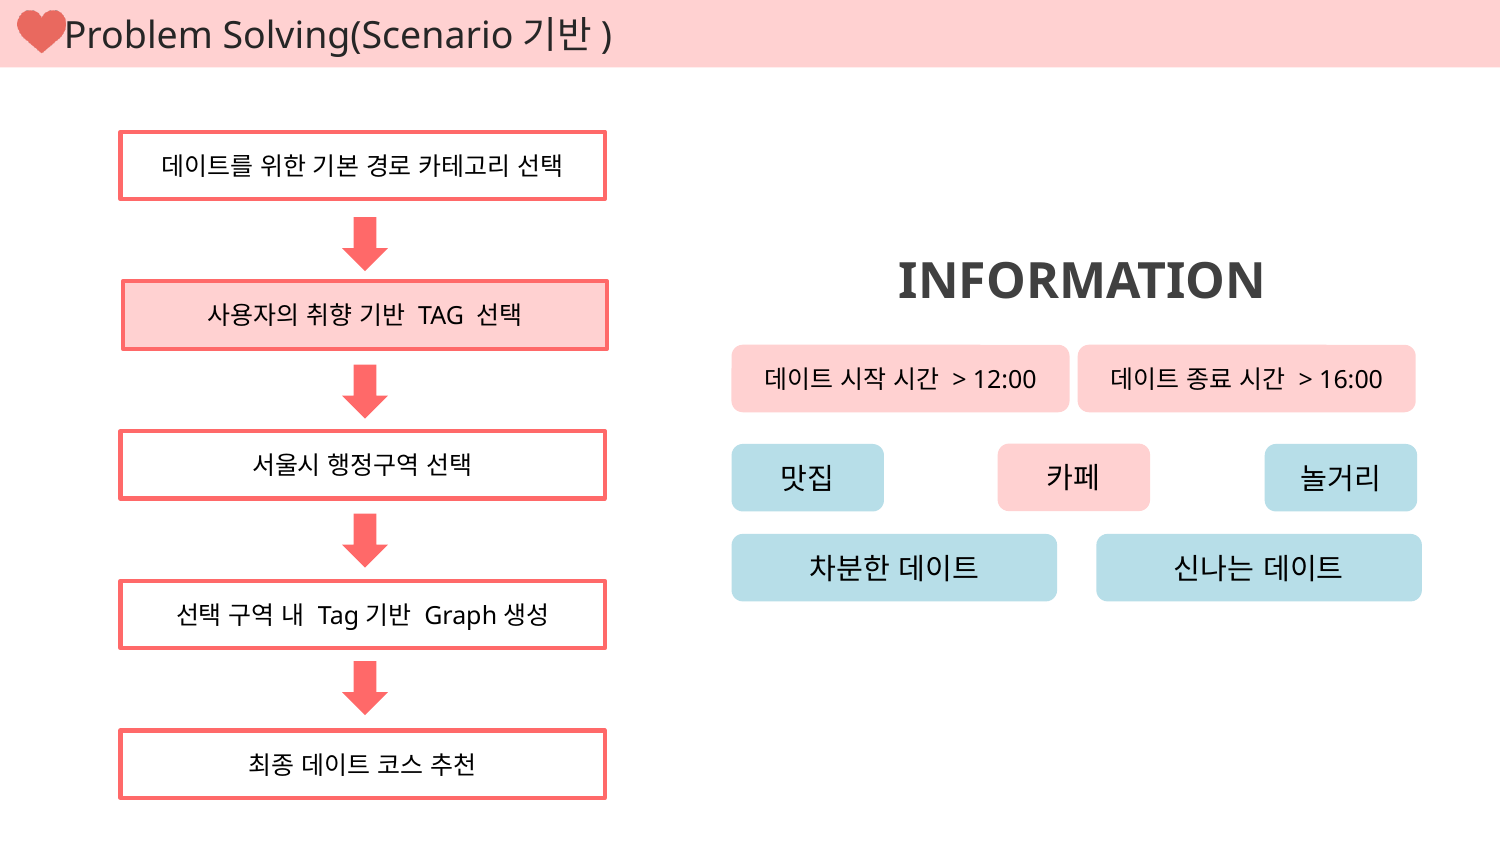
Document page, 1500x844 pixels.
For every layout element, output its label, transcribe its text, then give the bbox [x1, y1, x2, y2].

text_box 데이트 시작 시간 > 12:00 [729, 342, 1072, 415]
text_box 서울시 행정구역 선택 [118, 429, 607, 501]
text_box 최종 데이트 코스 추천 [118, 728, 607, 800]
text_box 사용자의 취향 기반 TAG 선택 [121, 279, 609, 351]
text_box 신나는 데이트 [1094, 531, 1425, 604]
text_box [340, 215, 390, 274]
text_box [0, 0, 1500, 70]
text_box 데이트를 위한 기본 경로 카테고리 선택 [118, 130, 607, 201]
text_box 데이트 종료 시간 > 16:00 [1075, 342, 1418, 415]
text_box [340, 511, 390, 570]
text_box 차분한 데이트 [729, 531, 1060, 604]
text_box 놀거리 [1262, 441, 1420, 514]
text_box 선택 구역 내 Tag기반 Graph생성 [118, 579, 607, 650]
text_box 카페 [995, 441, 1153, 514]
text_box [340, 362, 390, 421]
text_box INFORMATION [883, 240, 1289, 316]
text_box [17, 3, 616, 65]
text_box 맛집 [729, 441, 887, 514]
text_box [340, 659, 390, 718]
